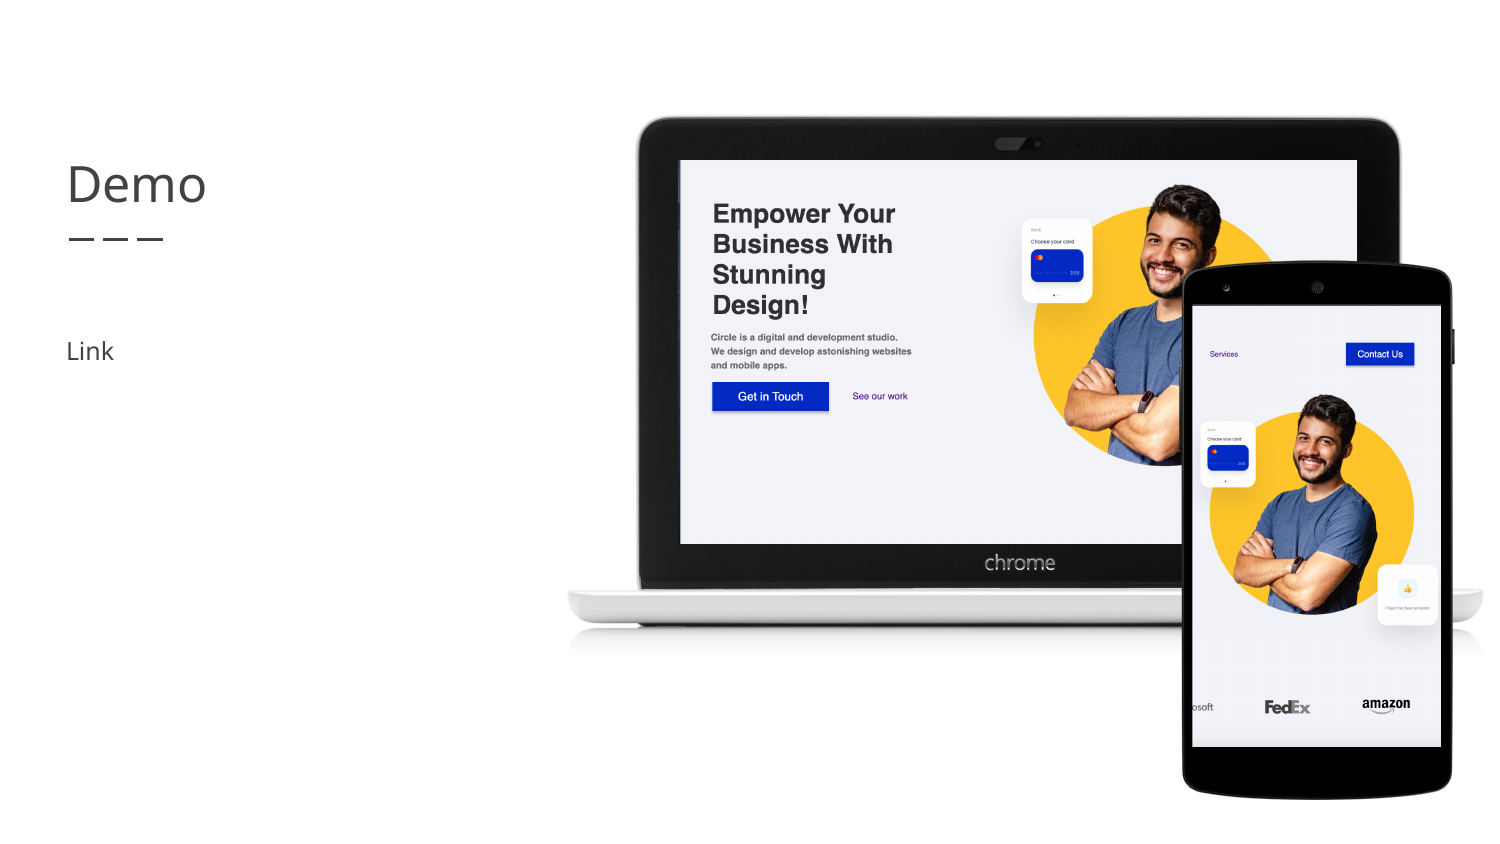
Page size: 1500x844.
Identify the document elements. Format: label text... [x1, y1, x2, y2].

list Link [51, 265, 512, 750]
picture [566, 114, 1484, 801]
title Demo [51, 103, 512, 228]
